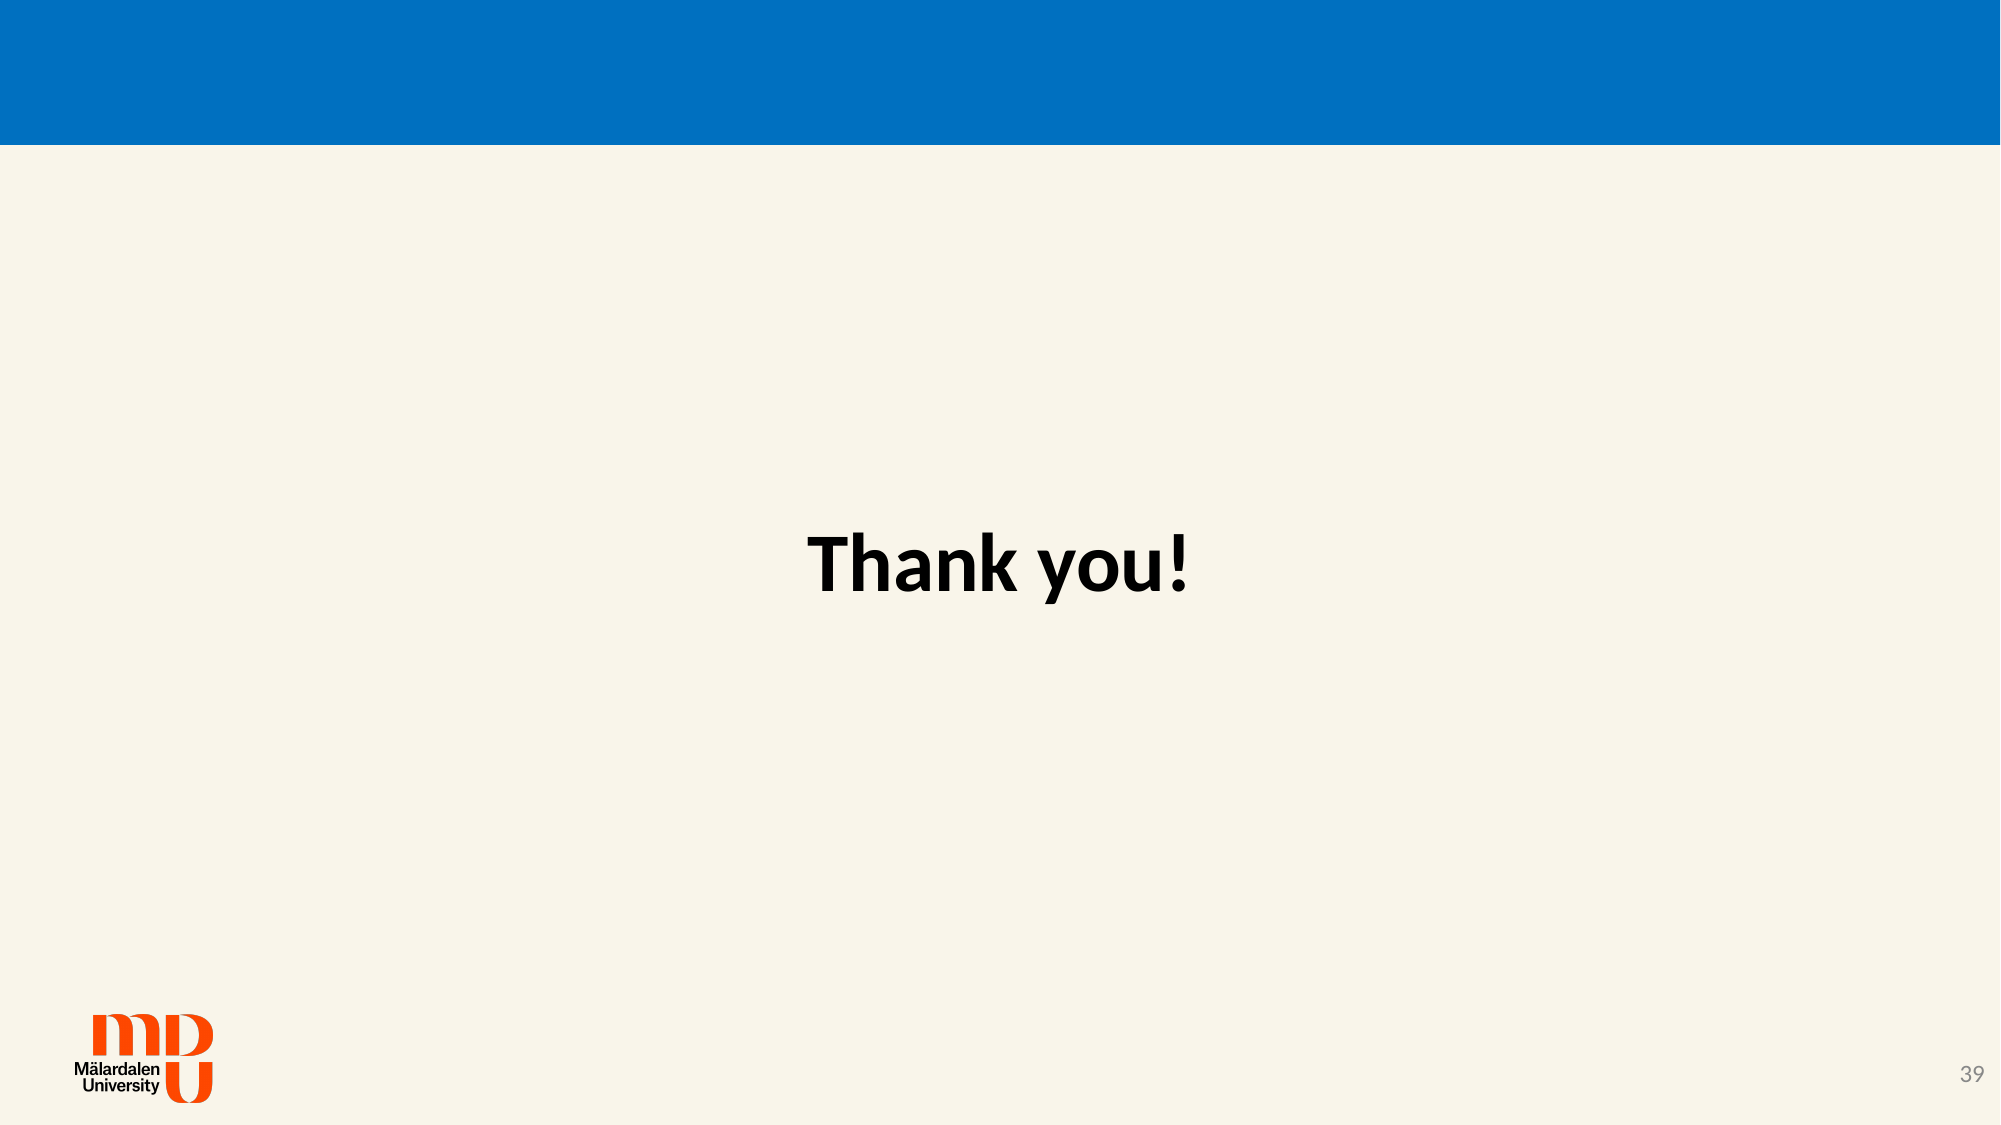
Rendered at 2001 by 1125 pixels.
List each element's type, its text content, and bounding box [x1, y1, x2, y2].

picture [75, 1014, 213, 1103]
title Thank you! [784, 500, 1216, 633]
slide_number 39 [1933, 1042, 2000, 1103]
